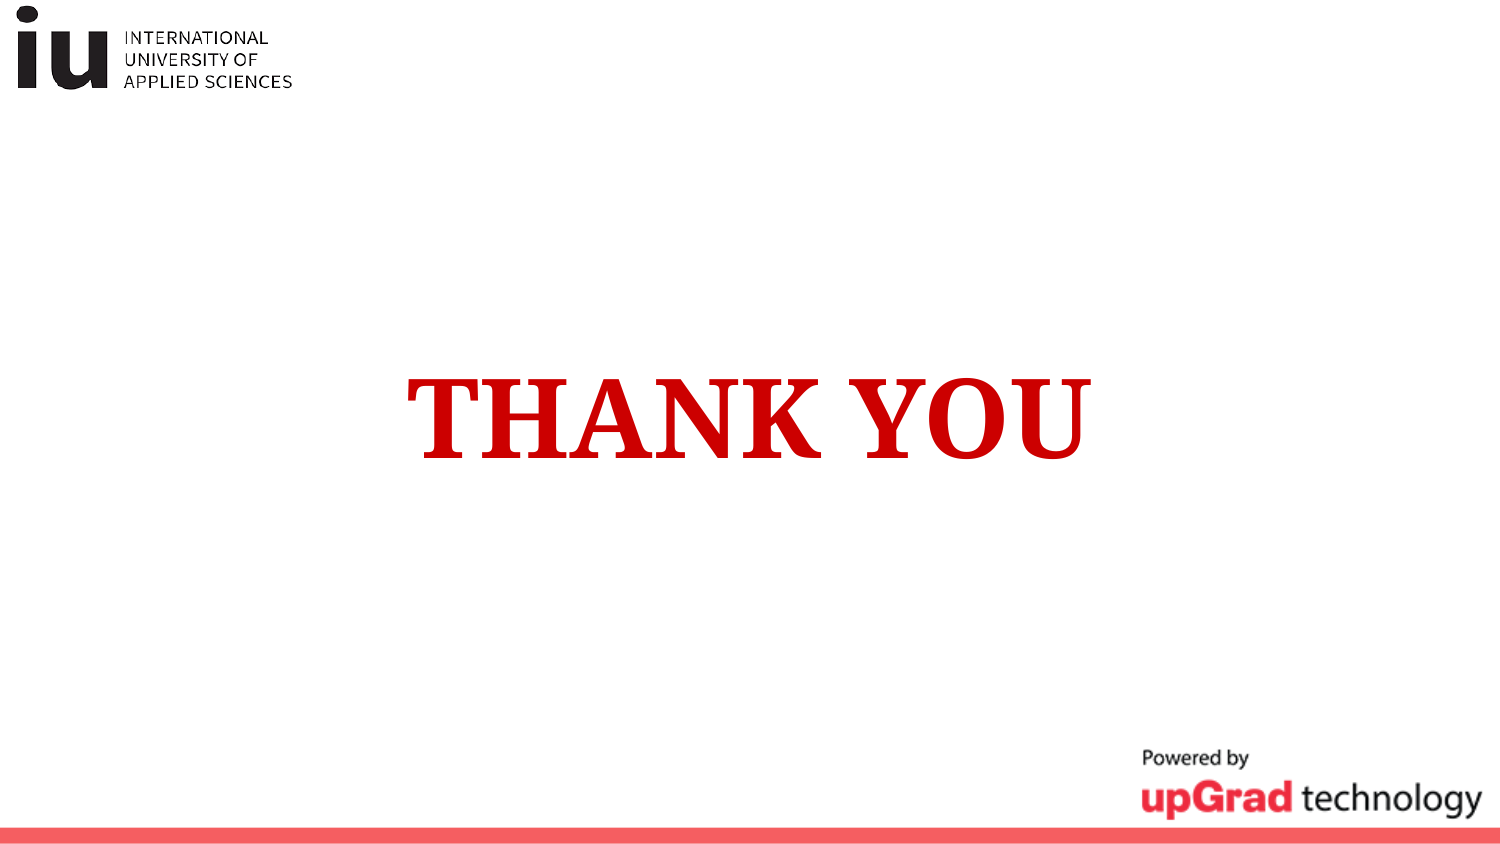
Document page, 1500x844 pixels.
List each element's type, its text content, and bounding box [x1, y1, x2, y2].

picture [1124, 718, 1500, 844]
picture [12, 0, 296, 122]
list THANK YOU [51, 313, 1449, 531]
